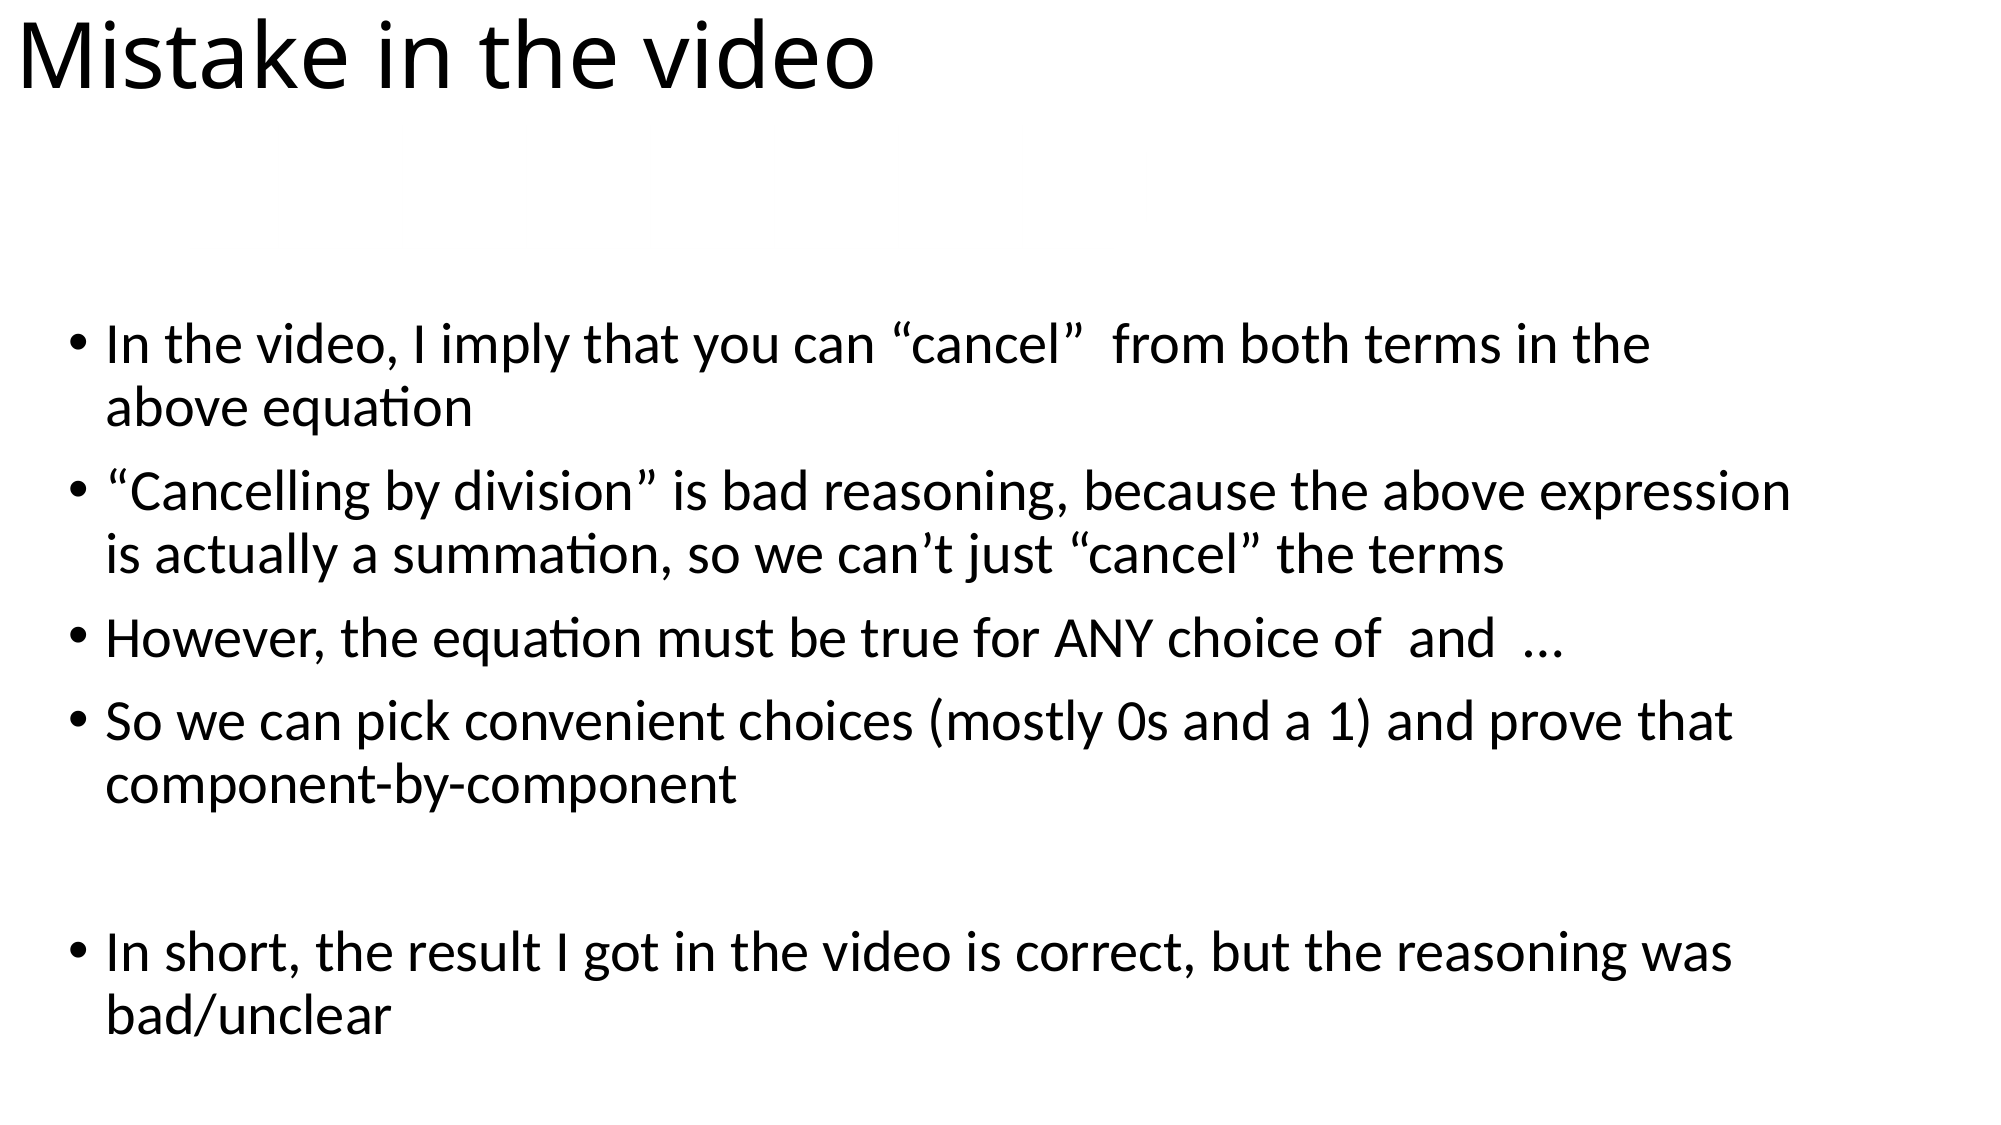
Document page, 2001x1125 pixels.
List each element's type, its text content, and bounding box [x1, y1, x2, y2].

title Mistake in the video [0, 0, 1725, 119]
